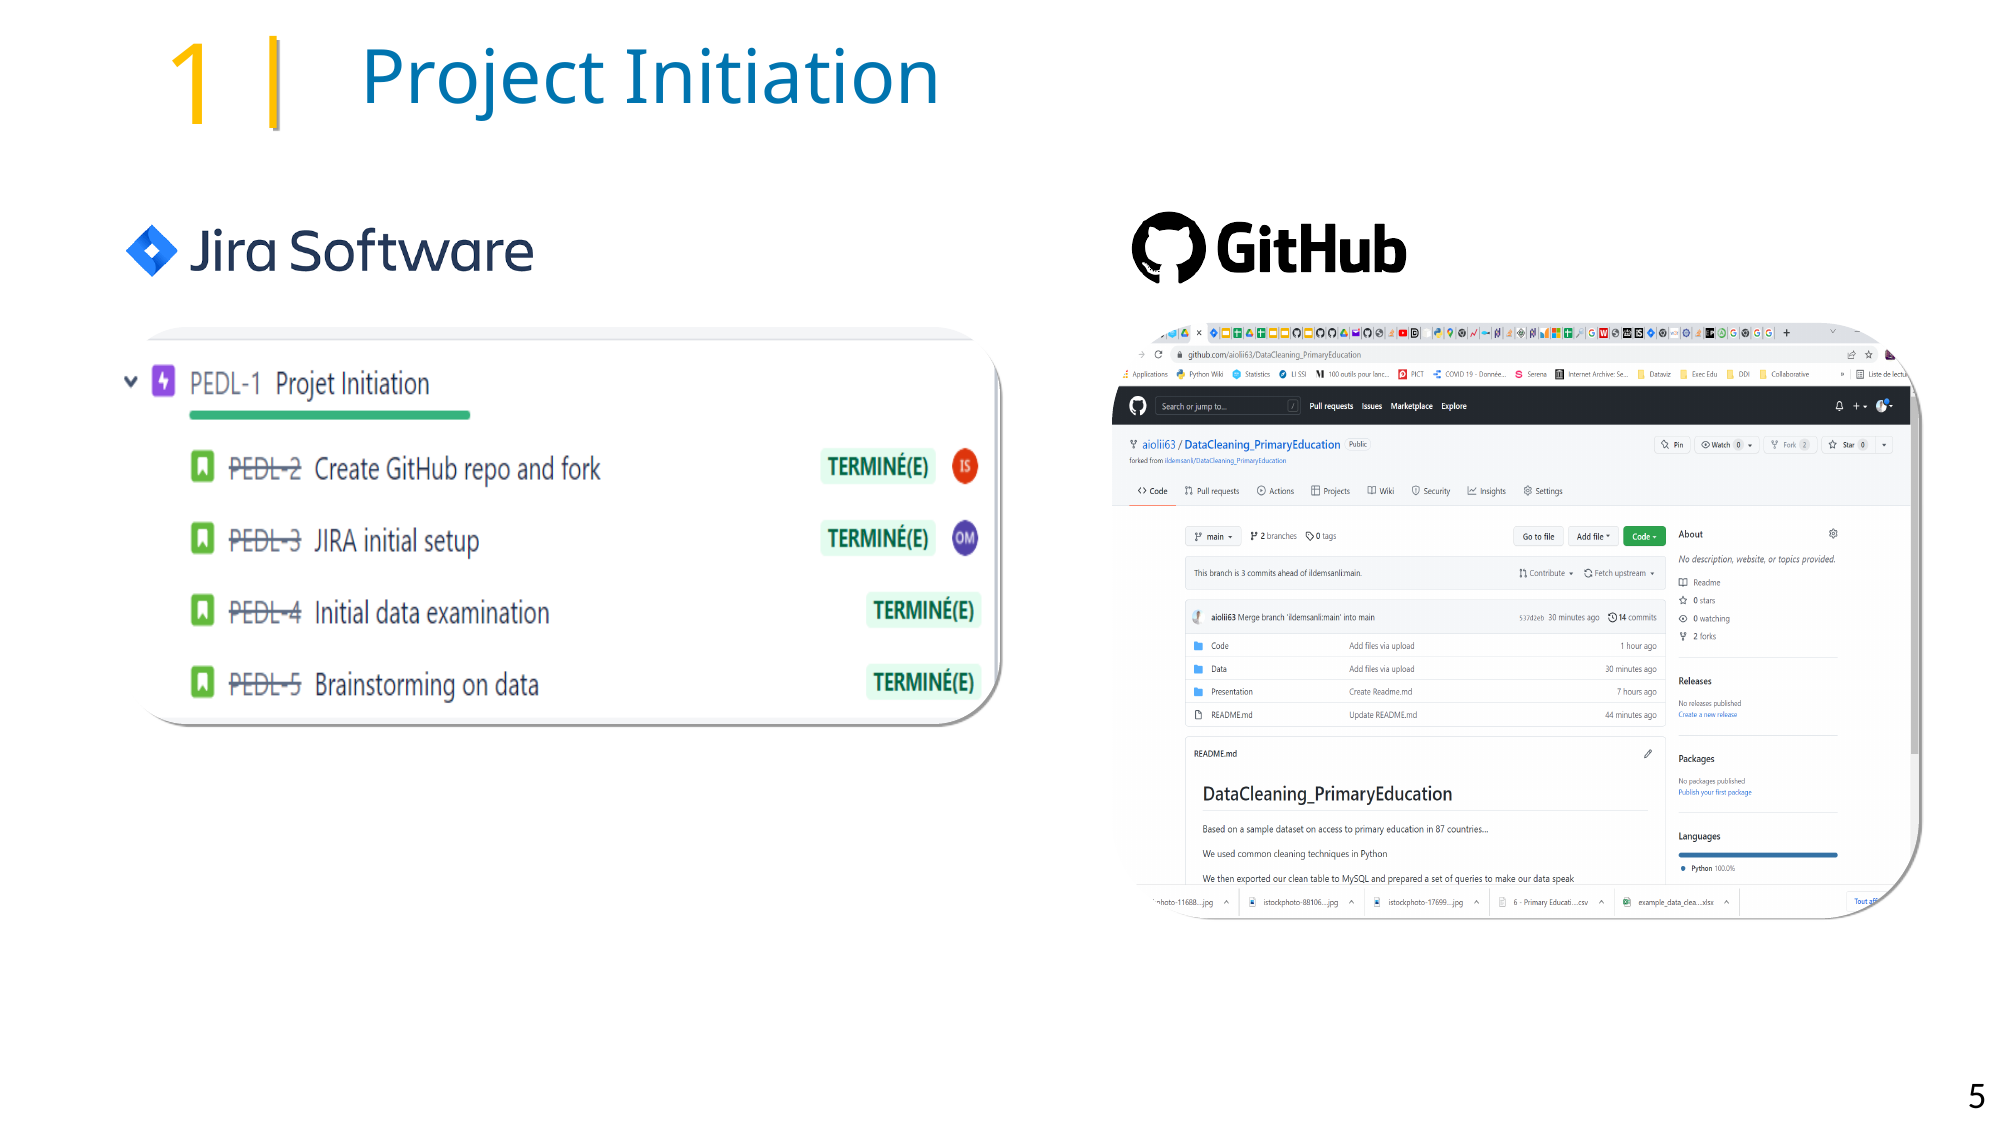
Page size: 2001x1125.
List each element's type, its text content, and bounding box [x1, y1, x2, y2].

picture [1112, 322, 1919, 919]
list 1 [0, 19, 390, 158]
list Project Initiation [330, 31, 973, 128]
picture [126, 224, 533, 277]
picture [120, 327, 1000, 724]
text_box 5 [1938, 1063, 2000, 1124]
text_box [269, 35, 277, 128]
picture [1129, 206, 1409, 292]
